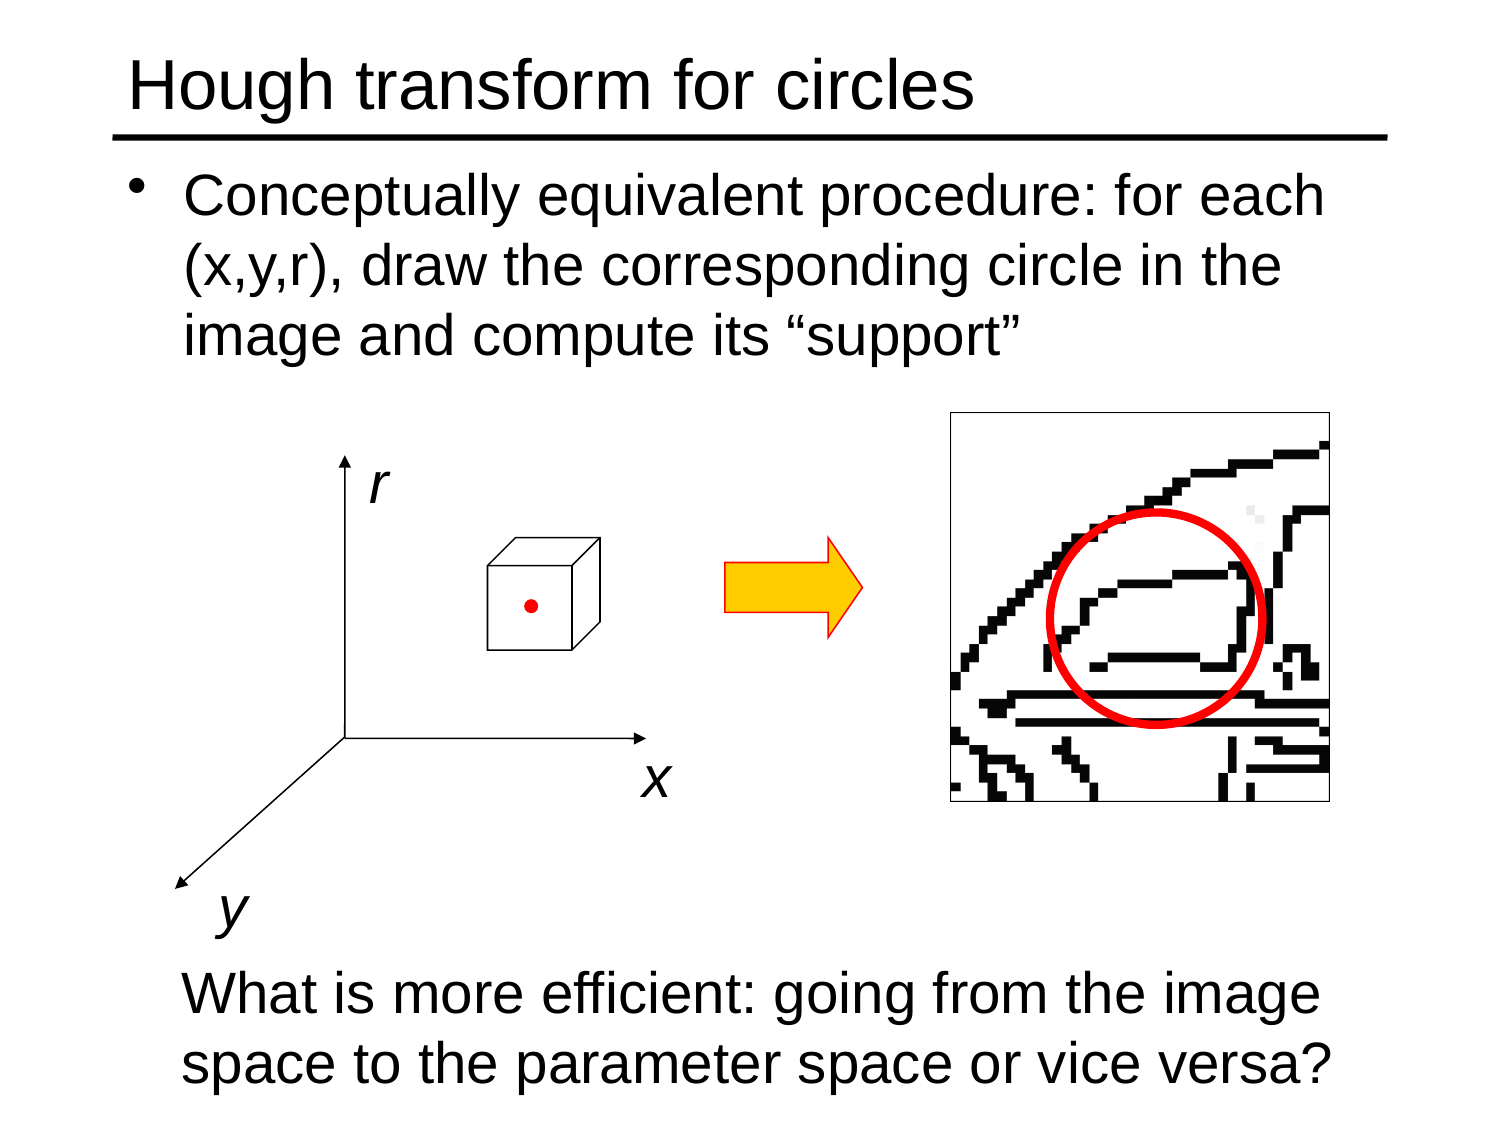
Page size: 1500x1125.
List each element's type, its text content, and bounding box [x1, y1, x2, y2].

list Conceptually equivalent procedure: for each (x,y,r), draw the corresponding circle in the image and compute its “support” [112, 149, 1388, 1013]
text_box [174, 437, 687, 948]
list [949, 412, 1330, 802]
title Hough transform for circles [112, 12, 1388, 149]
text_box What is more efficient: going from the image space to the parameter space or vice versa? [166, 948, 1350, 1103]
text_box [724, 537, 863, 638]
